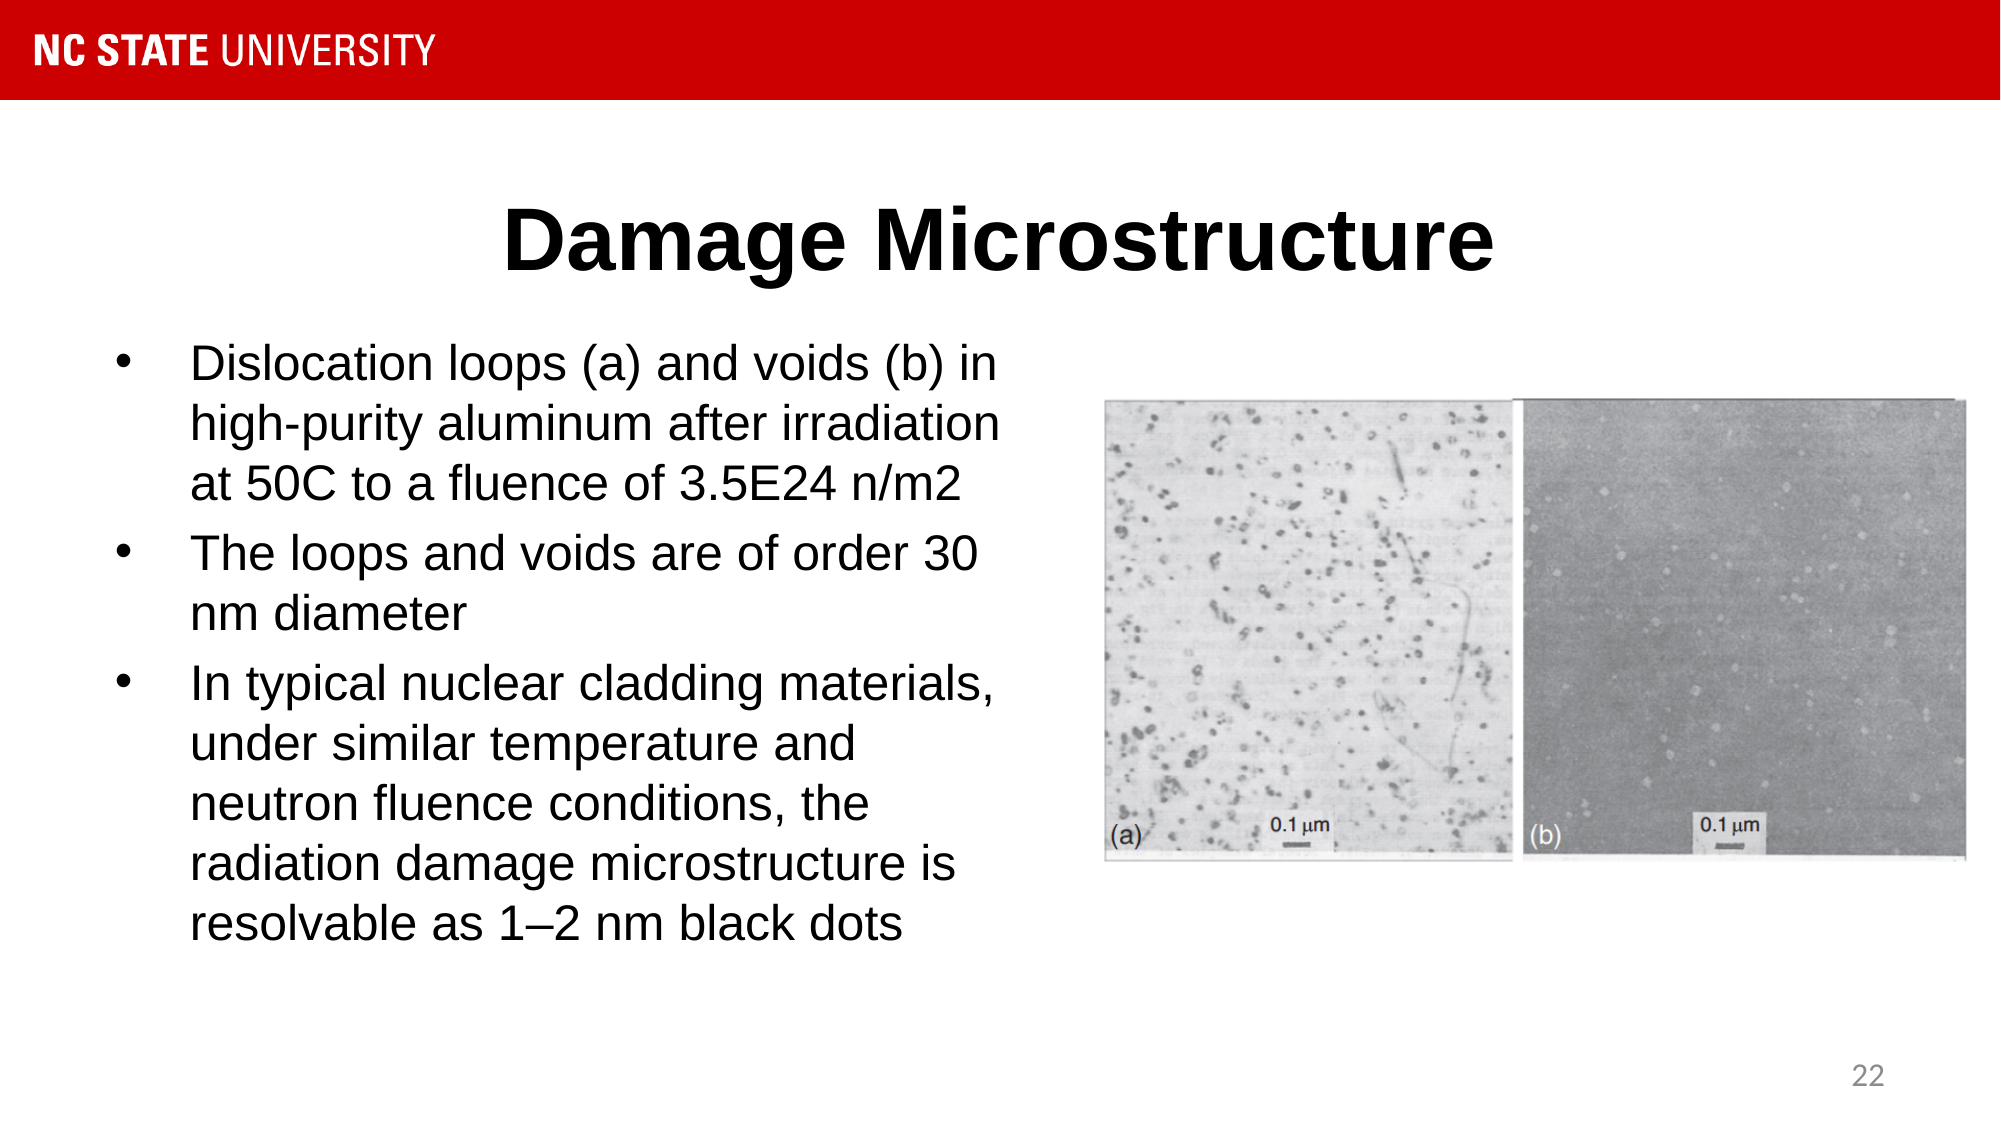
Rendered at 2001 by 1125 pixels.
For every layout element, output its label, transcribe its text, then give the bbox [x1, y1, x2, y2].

slide_number 22 [1433, 1042, 1900, 1103]
picture [1093, 385, 1980, 872]
picture [0, 0, 2001, 100]
list Dislocation loops (a) and voids (b) in high-purity aluminum after irradiation at 50C to a fluence of 3.5E24 n/m2 The loops and voids are of order 30 nm diameter In typical nuclear cladding materials, under similar temperature and neutron fluence conditions, the radiation damage microstructure is resolvable as 1–2 nm black dots [99, 322, 1043, 1005]
title Damage Microstructure [99, 147, 1900, 323]
